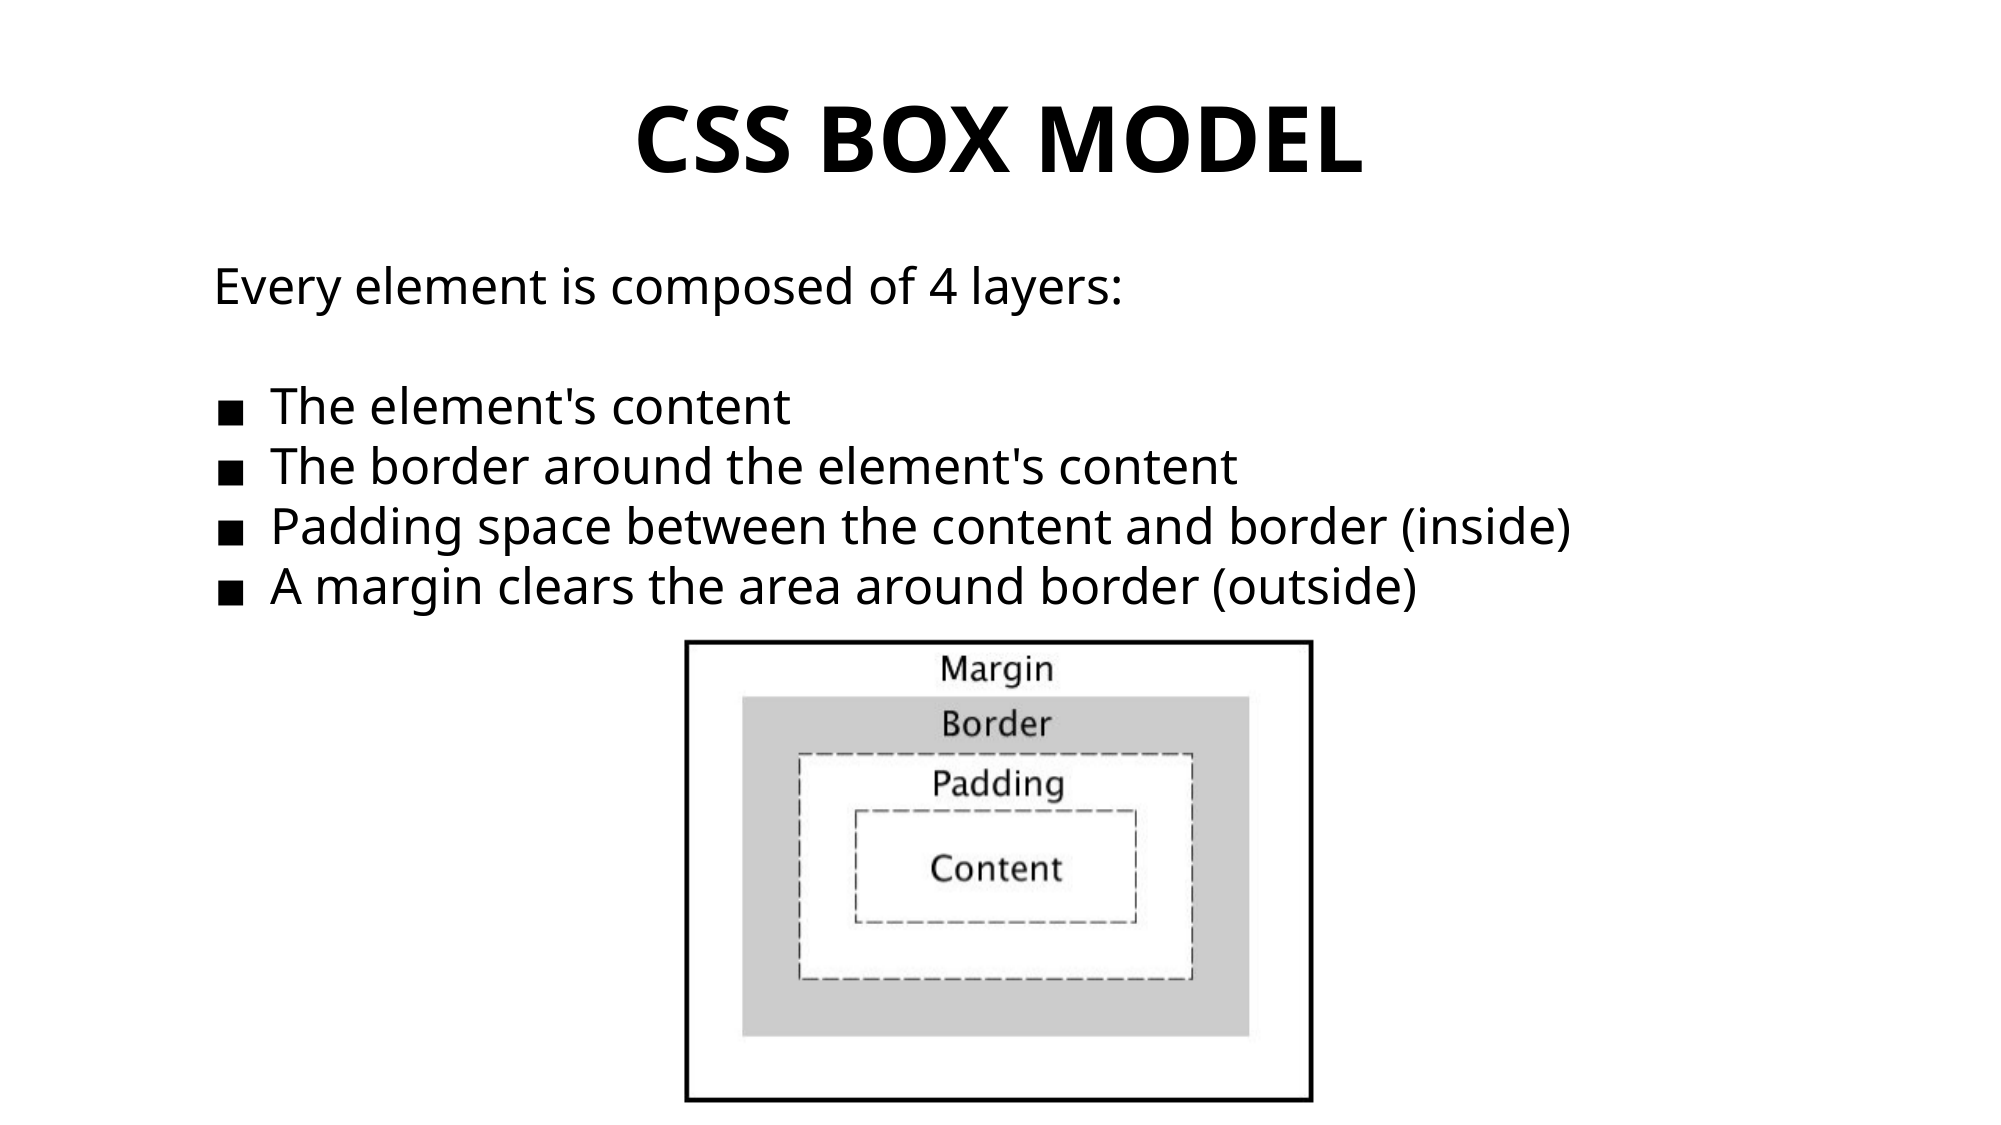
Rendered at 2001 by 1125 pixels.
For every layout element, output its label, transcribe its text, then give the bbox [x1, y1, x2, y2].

picture [680, 634, 1320, 1109]
text_box Every element is composed of 4 layers: The element's content The border around the element's content Padding space between the content and border (inside) A margin clears the area around border (outside) [198, 246, 1802, 622]
text_box CSS BOX MODEL [98, 73, 1902, 199]
